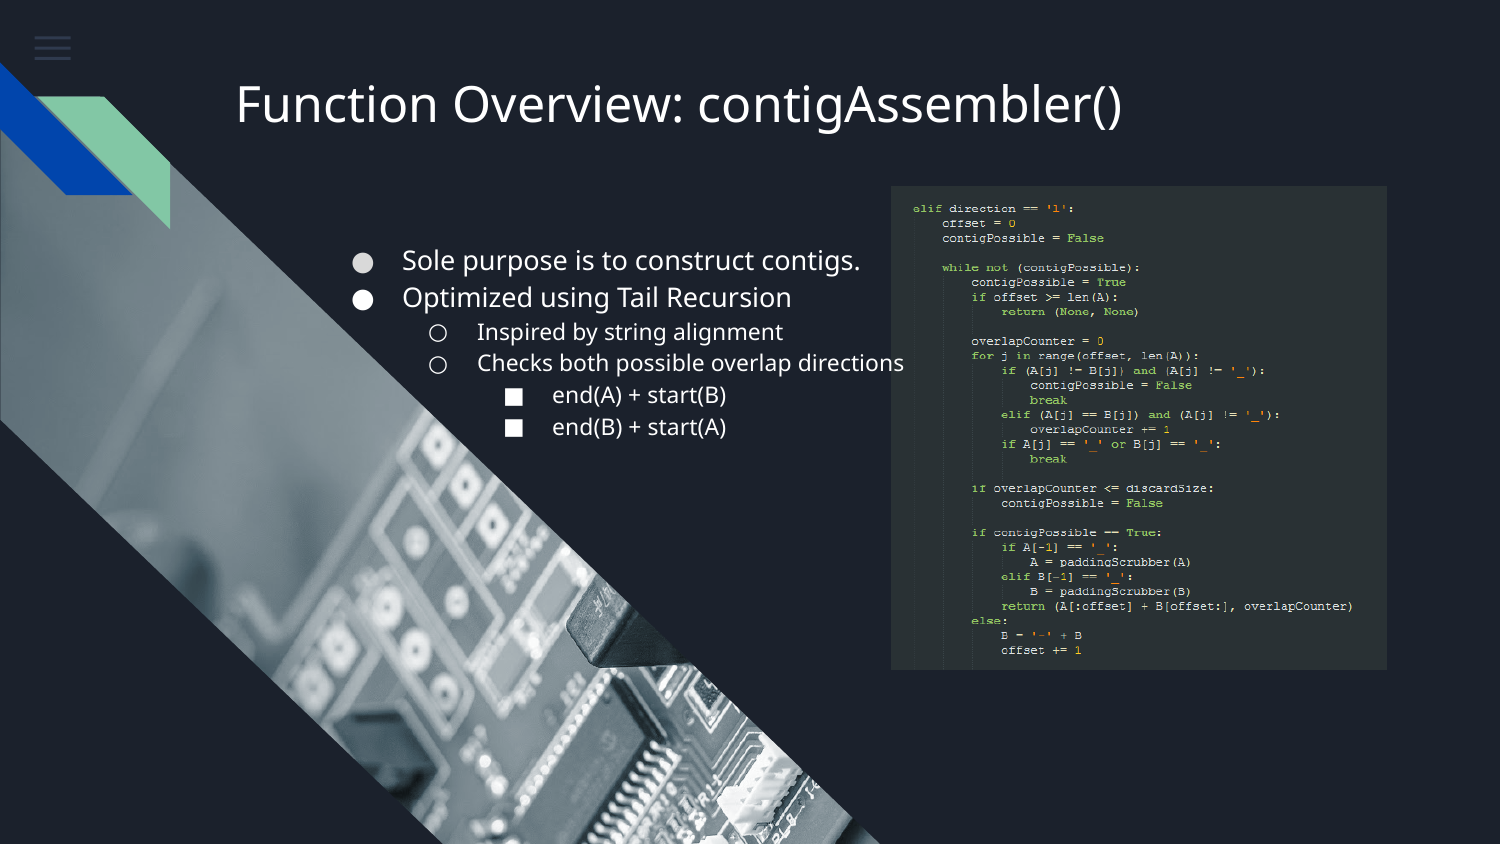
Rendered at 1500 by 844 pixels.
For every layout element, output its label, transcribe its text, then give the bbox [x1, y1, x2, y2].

picture [0, 97, 880, 844]
list Sole purpose is to construct contigs. Optimized using Tail Recursion Inspired by string alignment Checks both possible overlap directions end(A) + start(B) end(B) + start(A) [312, 223, 886, 620]
title Function Overview: contigAssembler() [220, 57, 1376, 208]
picture [891, 186, 1387, 670]
